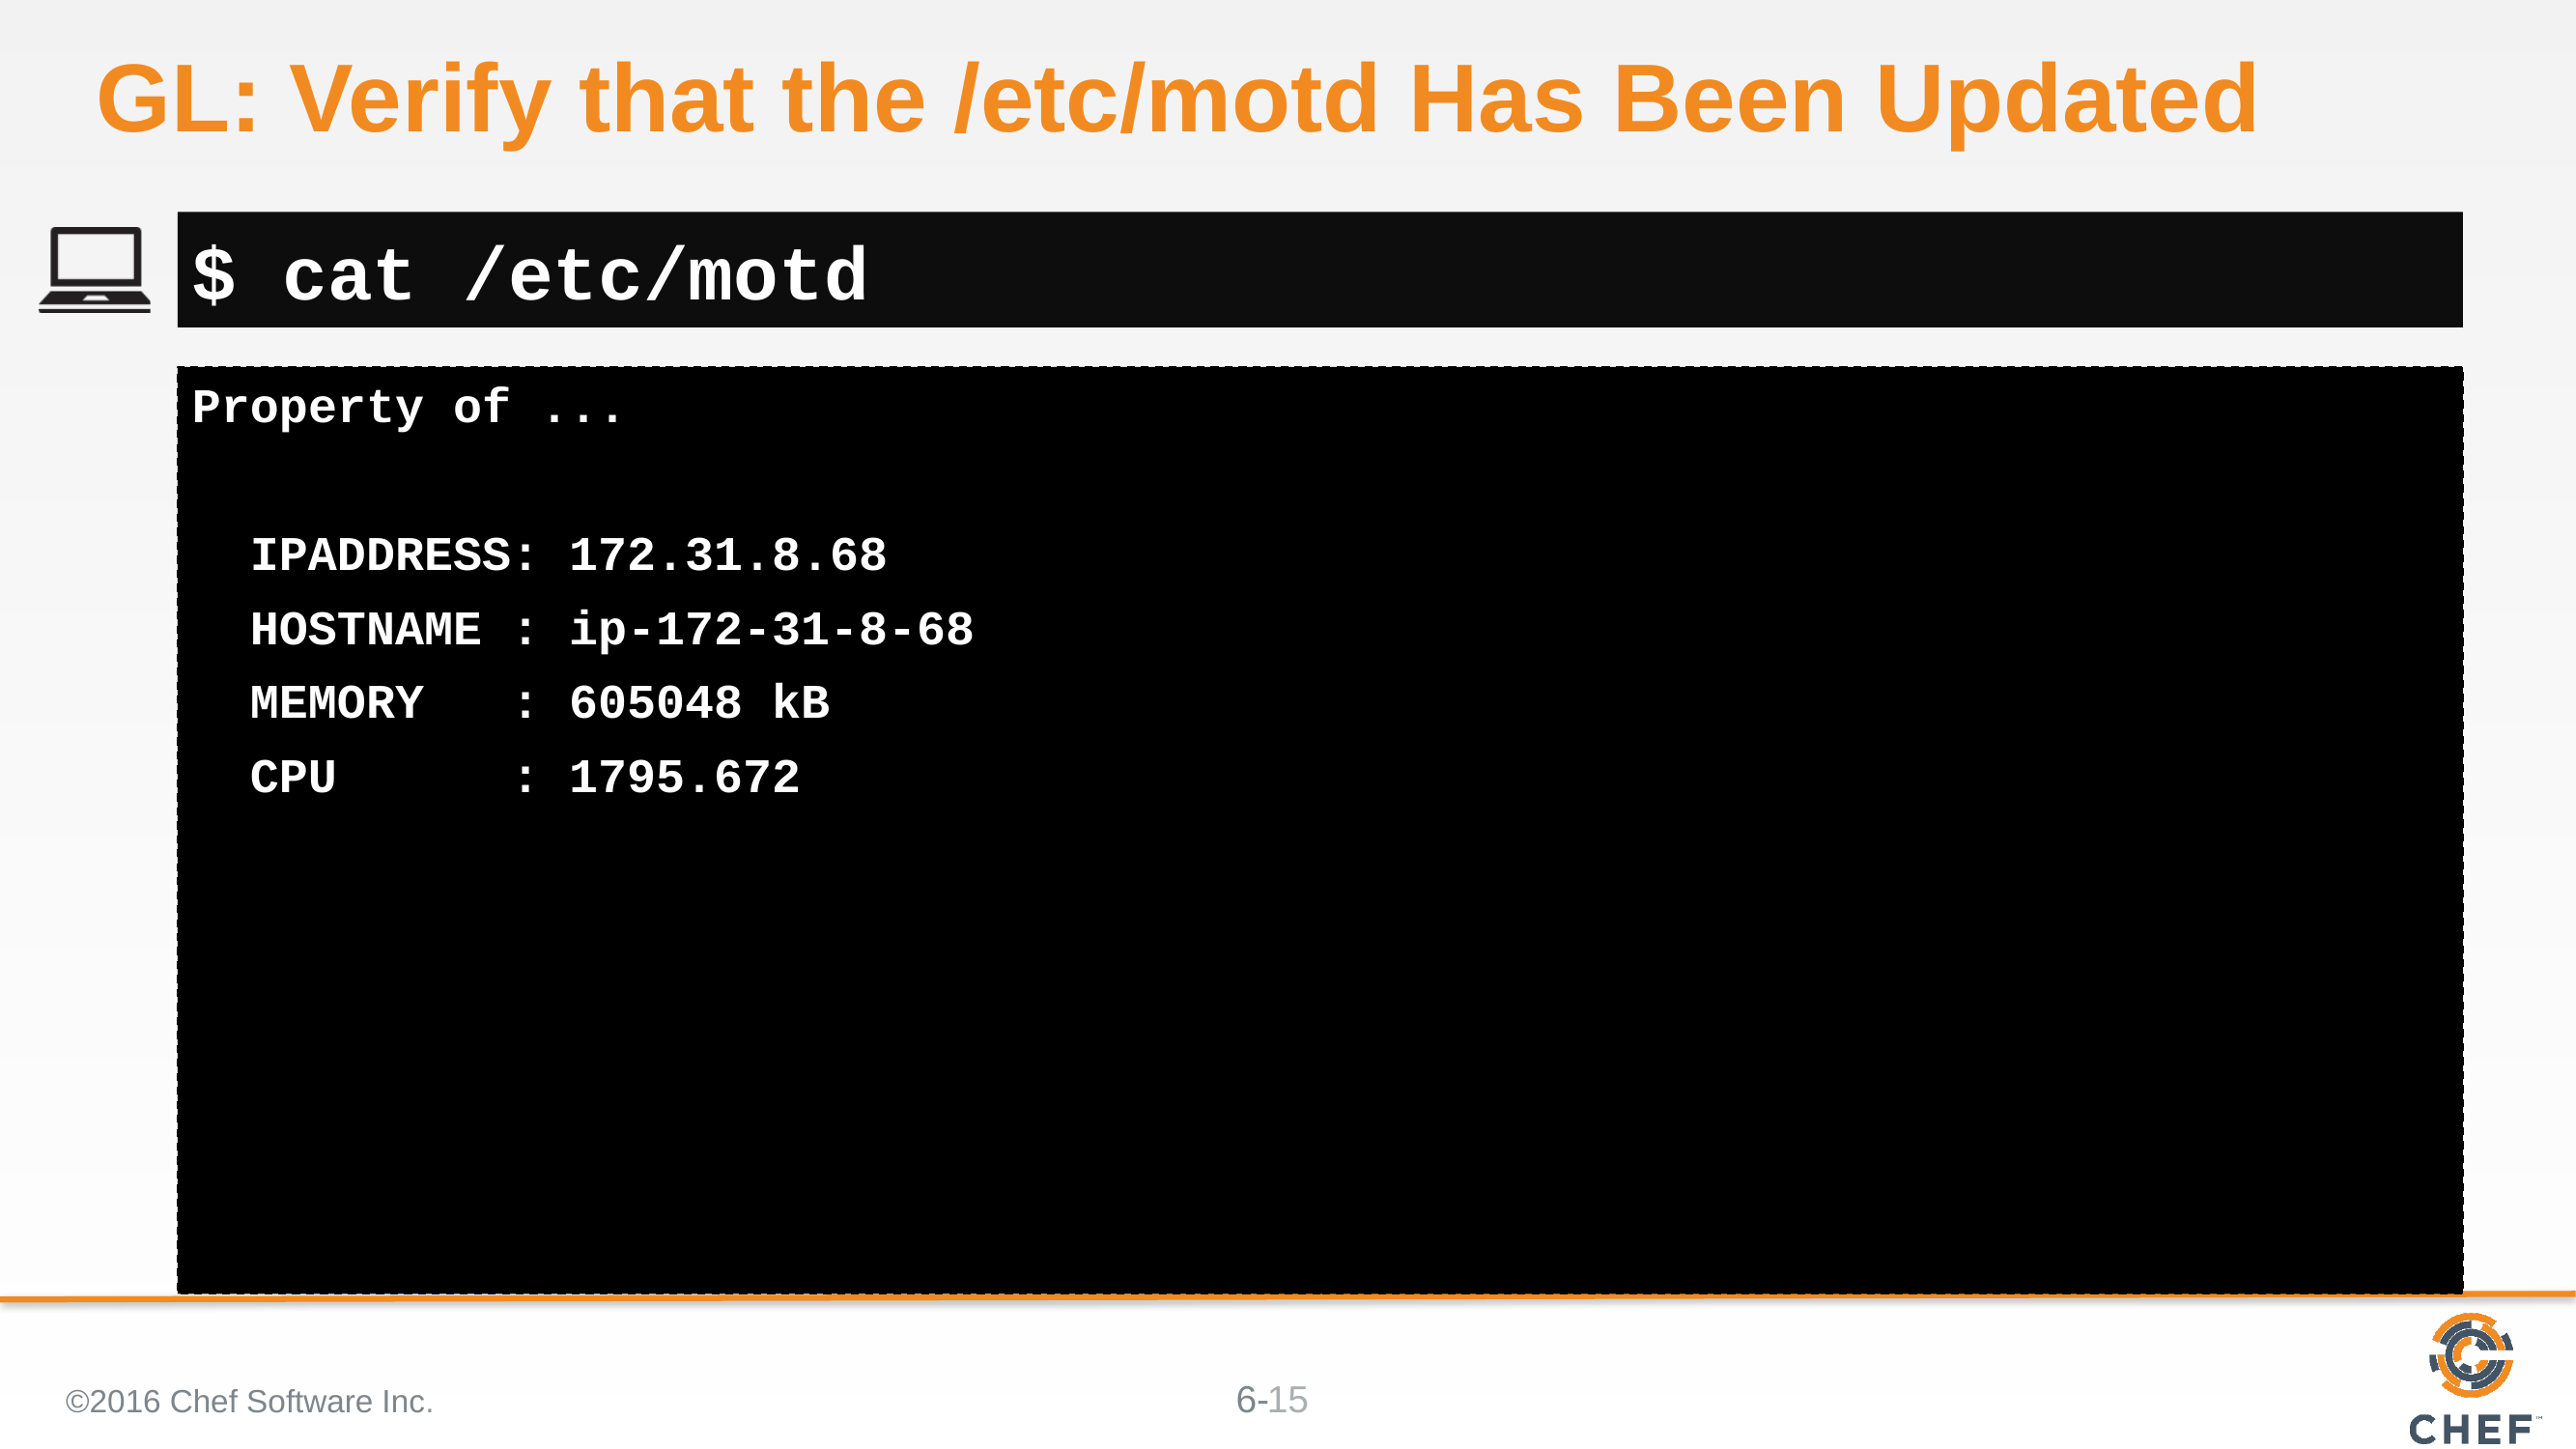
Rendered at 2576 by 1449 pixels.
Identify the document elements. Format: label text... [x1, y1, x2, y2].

list Property of ... IPADDRESS: 172.31.8.68 HOSTNAME : ip-172-31-8-68 MEMORY : 605048 kB CPU : 1795.672 [177, 366, 2464, 1294]
picture [2399, 1297, 2550, 1449]
title GL: Verify that the /etc/motd Has Been Updated [96, 48, 2463, 180]
footer ©2016 Chef Software Inc. [51, 1359, 952, 1440]
list $ cat /etc/motd [177, 212, 2463, 327]
slide_number 15 [998, 1359, 1578, 1437]
